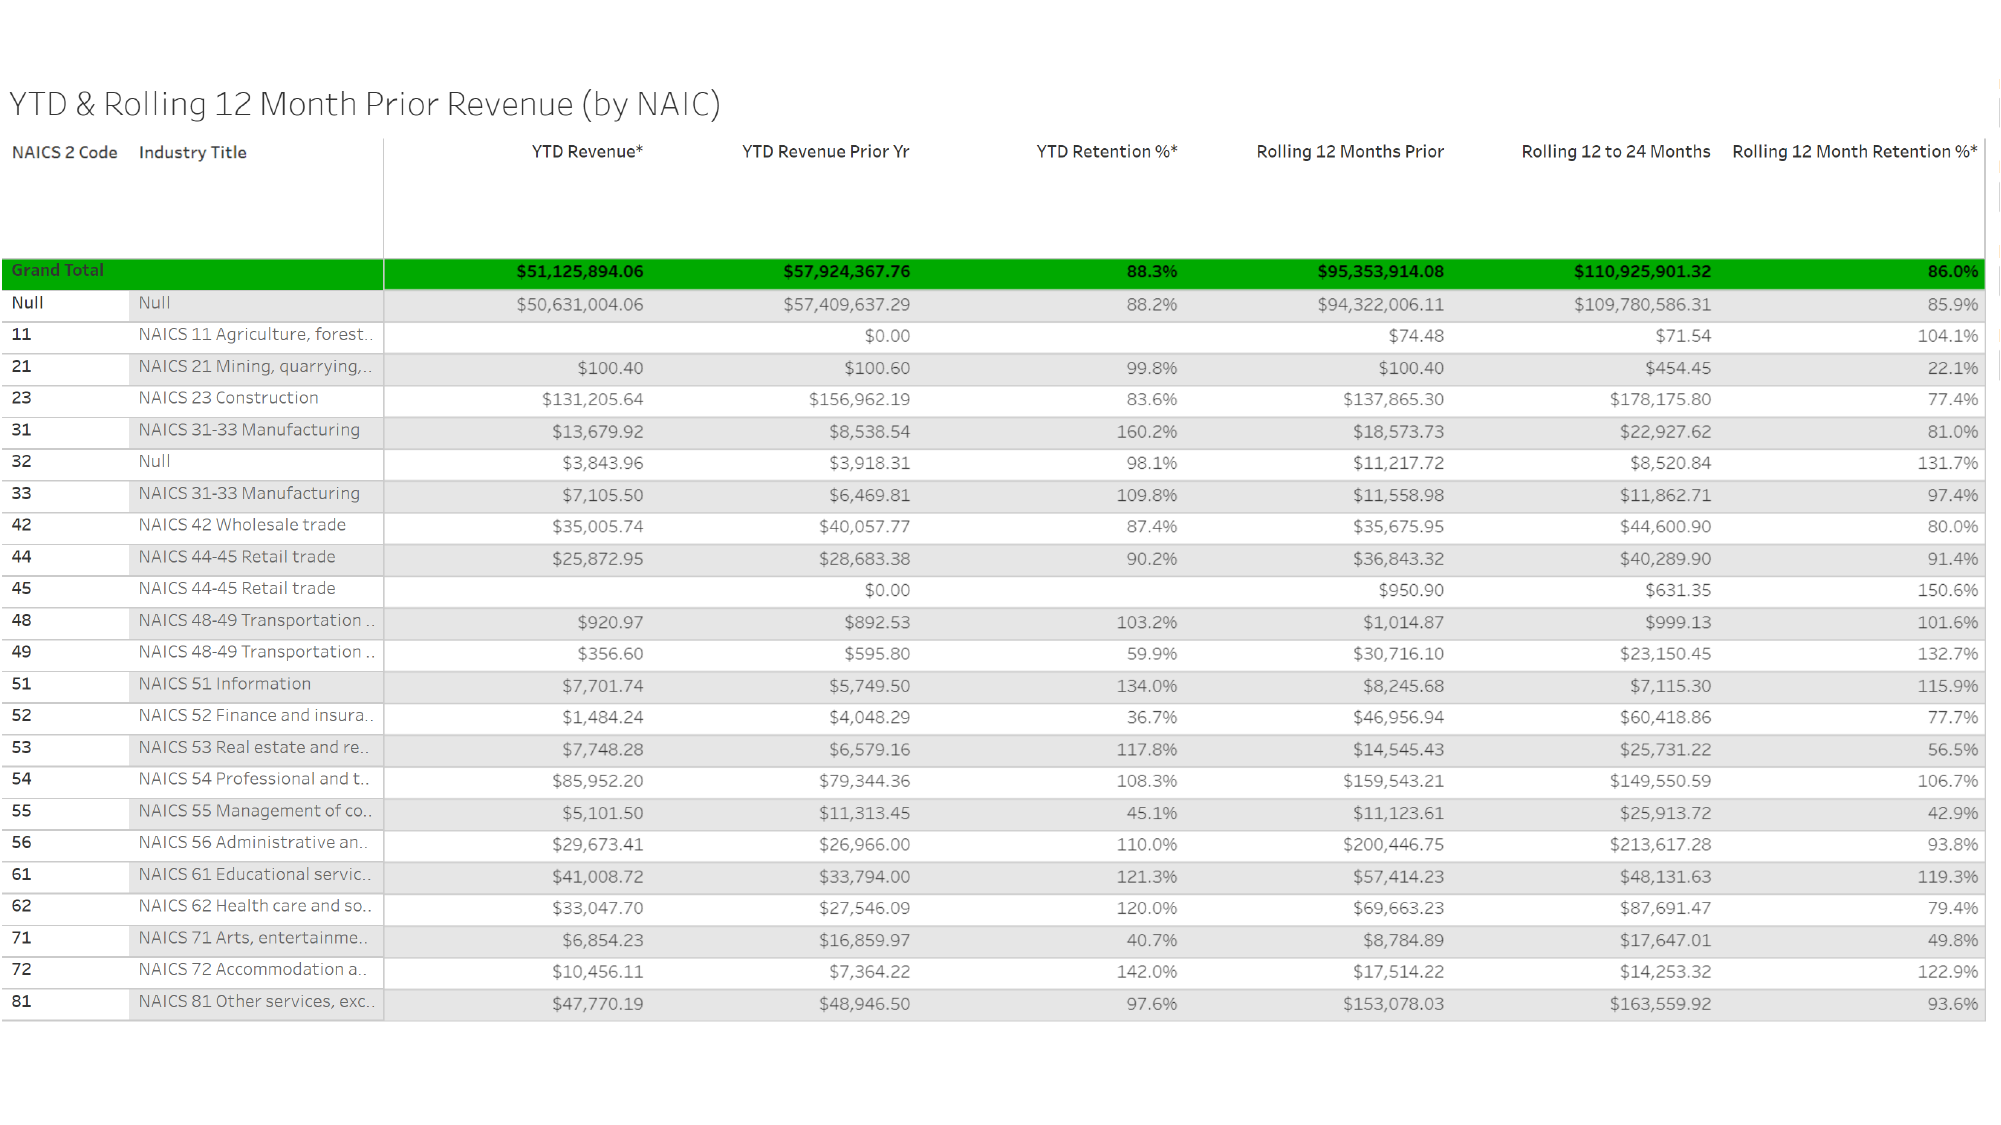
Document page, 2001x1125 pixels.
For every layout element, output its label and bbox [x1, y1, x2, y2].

picture [0, 79, 2000, 1046]
